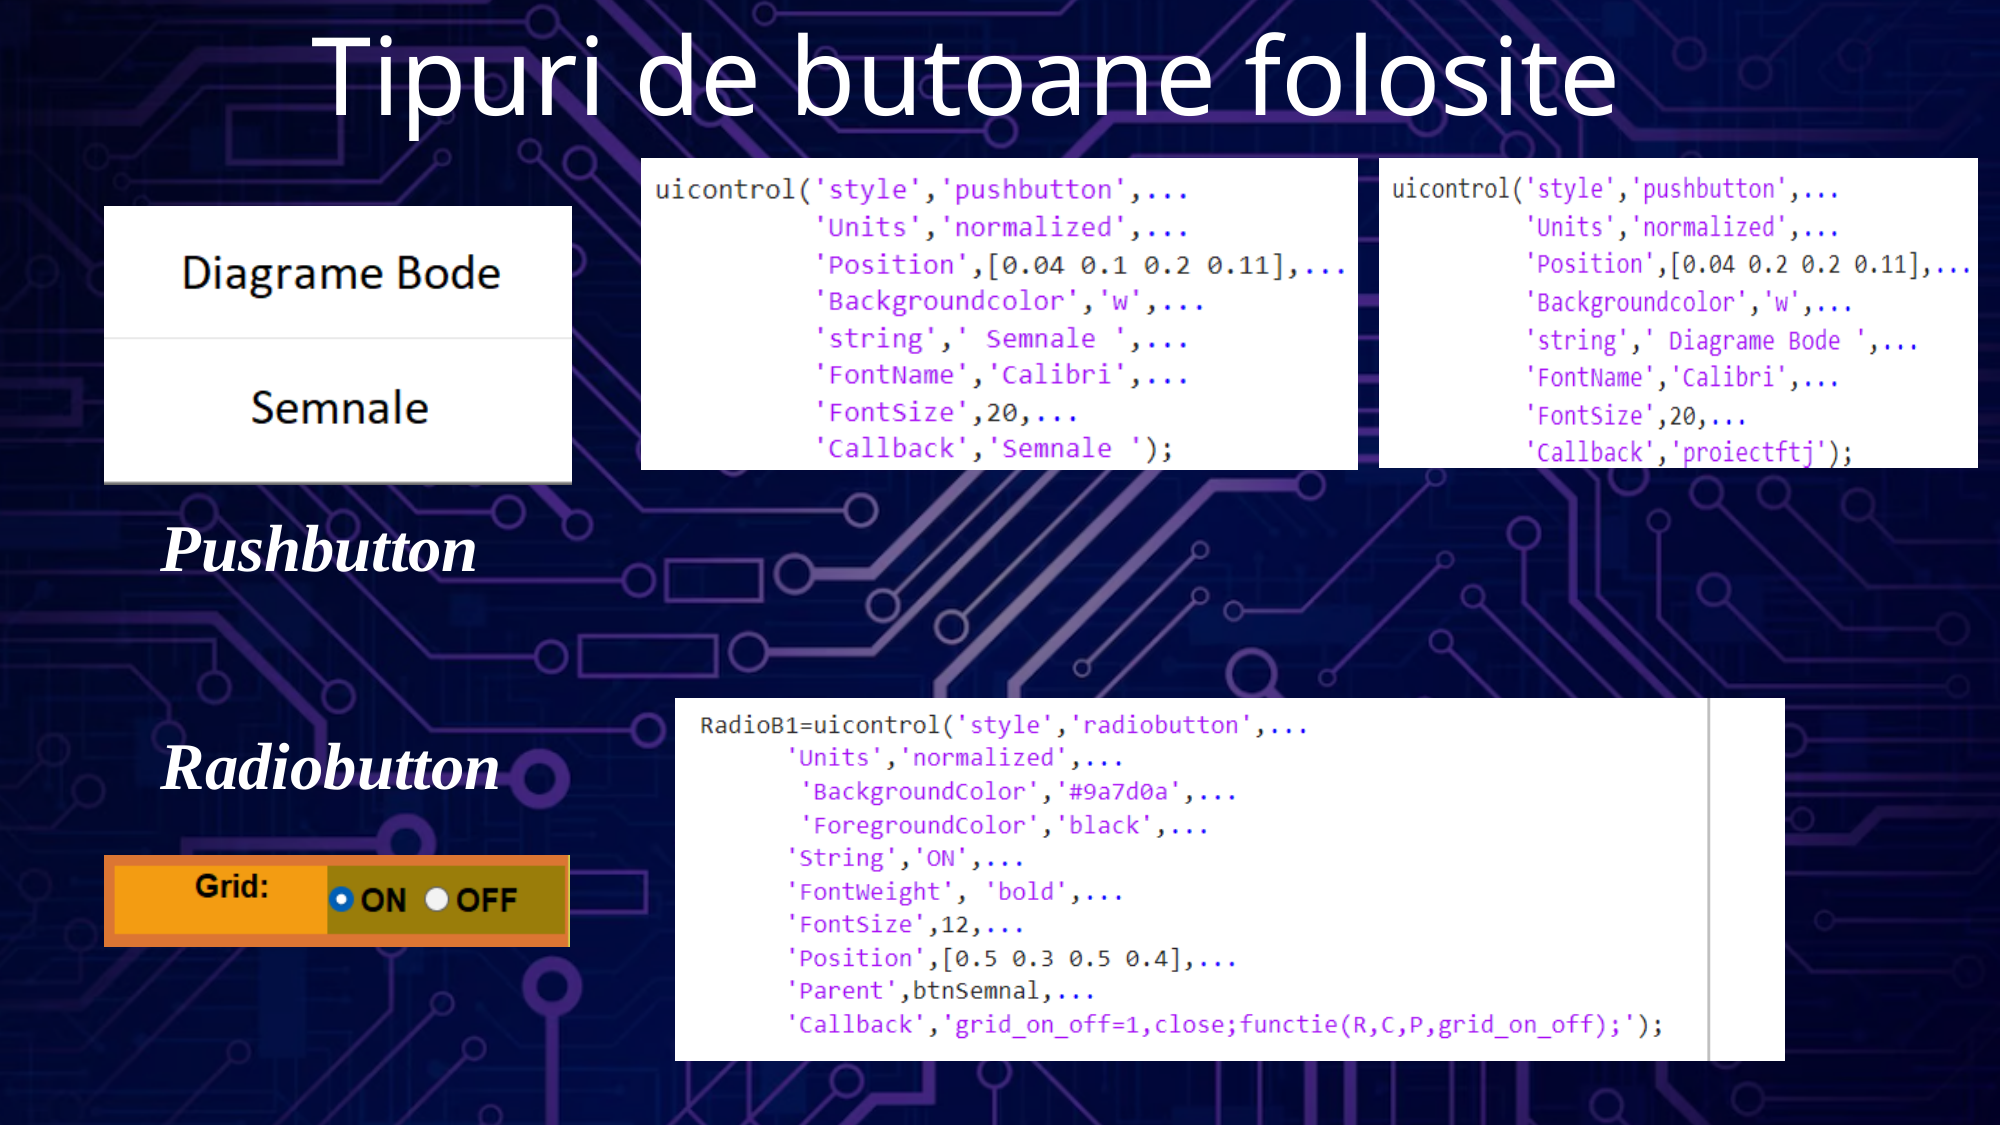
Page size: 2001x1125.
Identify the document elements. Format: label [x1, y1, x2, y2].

picture [103, 206, 572, 486]
picture [103, 855, 571, 948]
picture [675, 698, 1785, 1061]
list [0, 0, 2000, 1125]
picture [1378, 157, 1979, 469]
picture [641, 157, 1359, 470]
